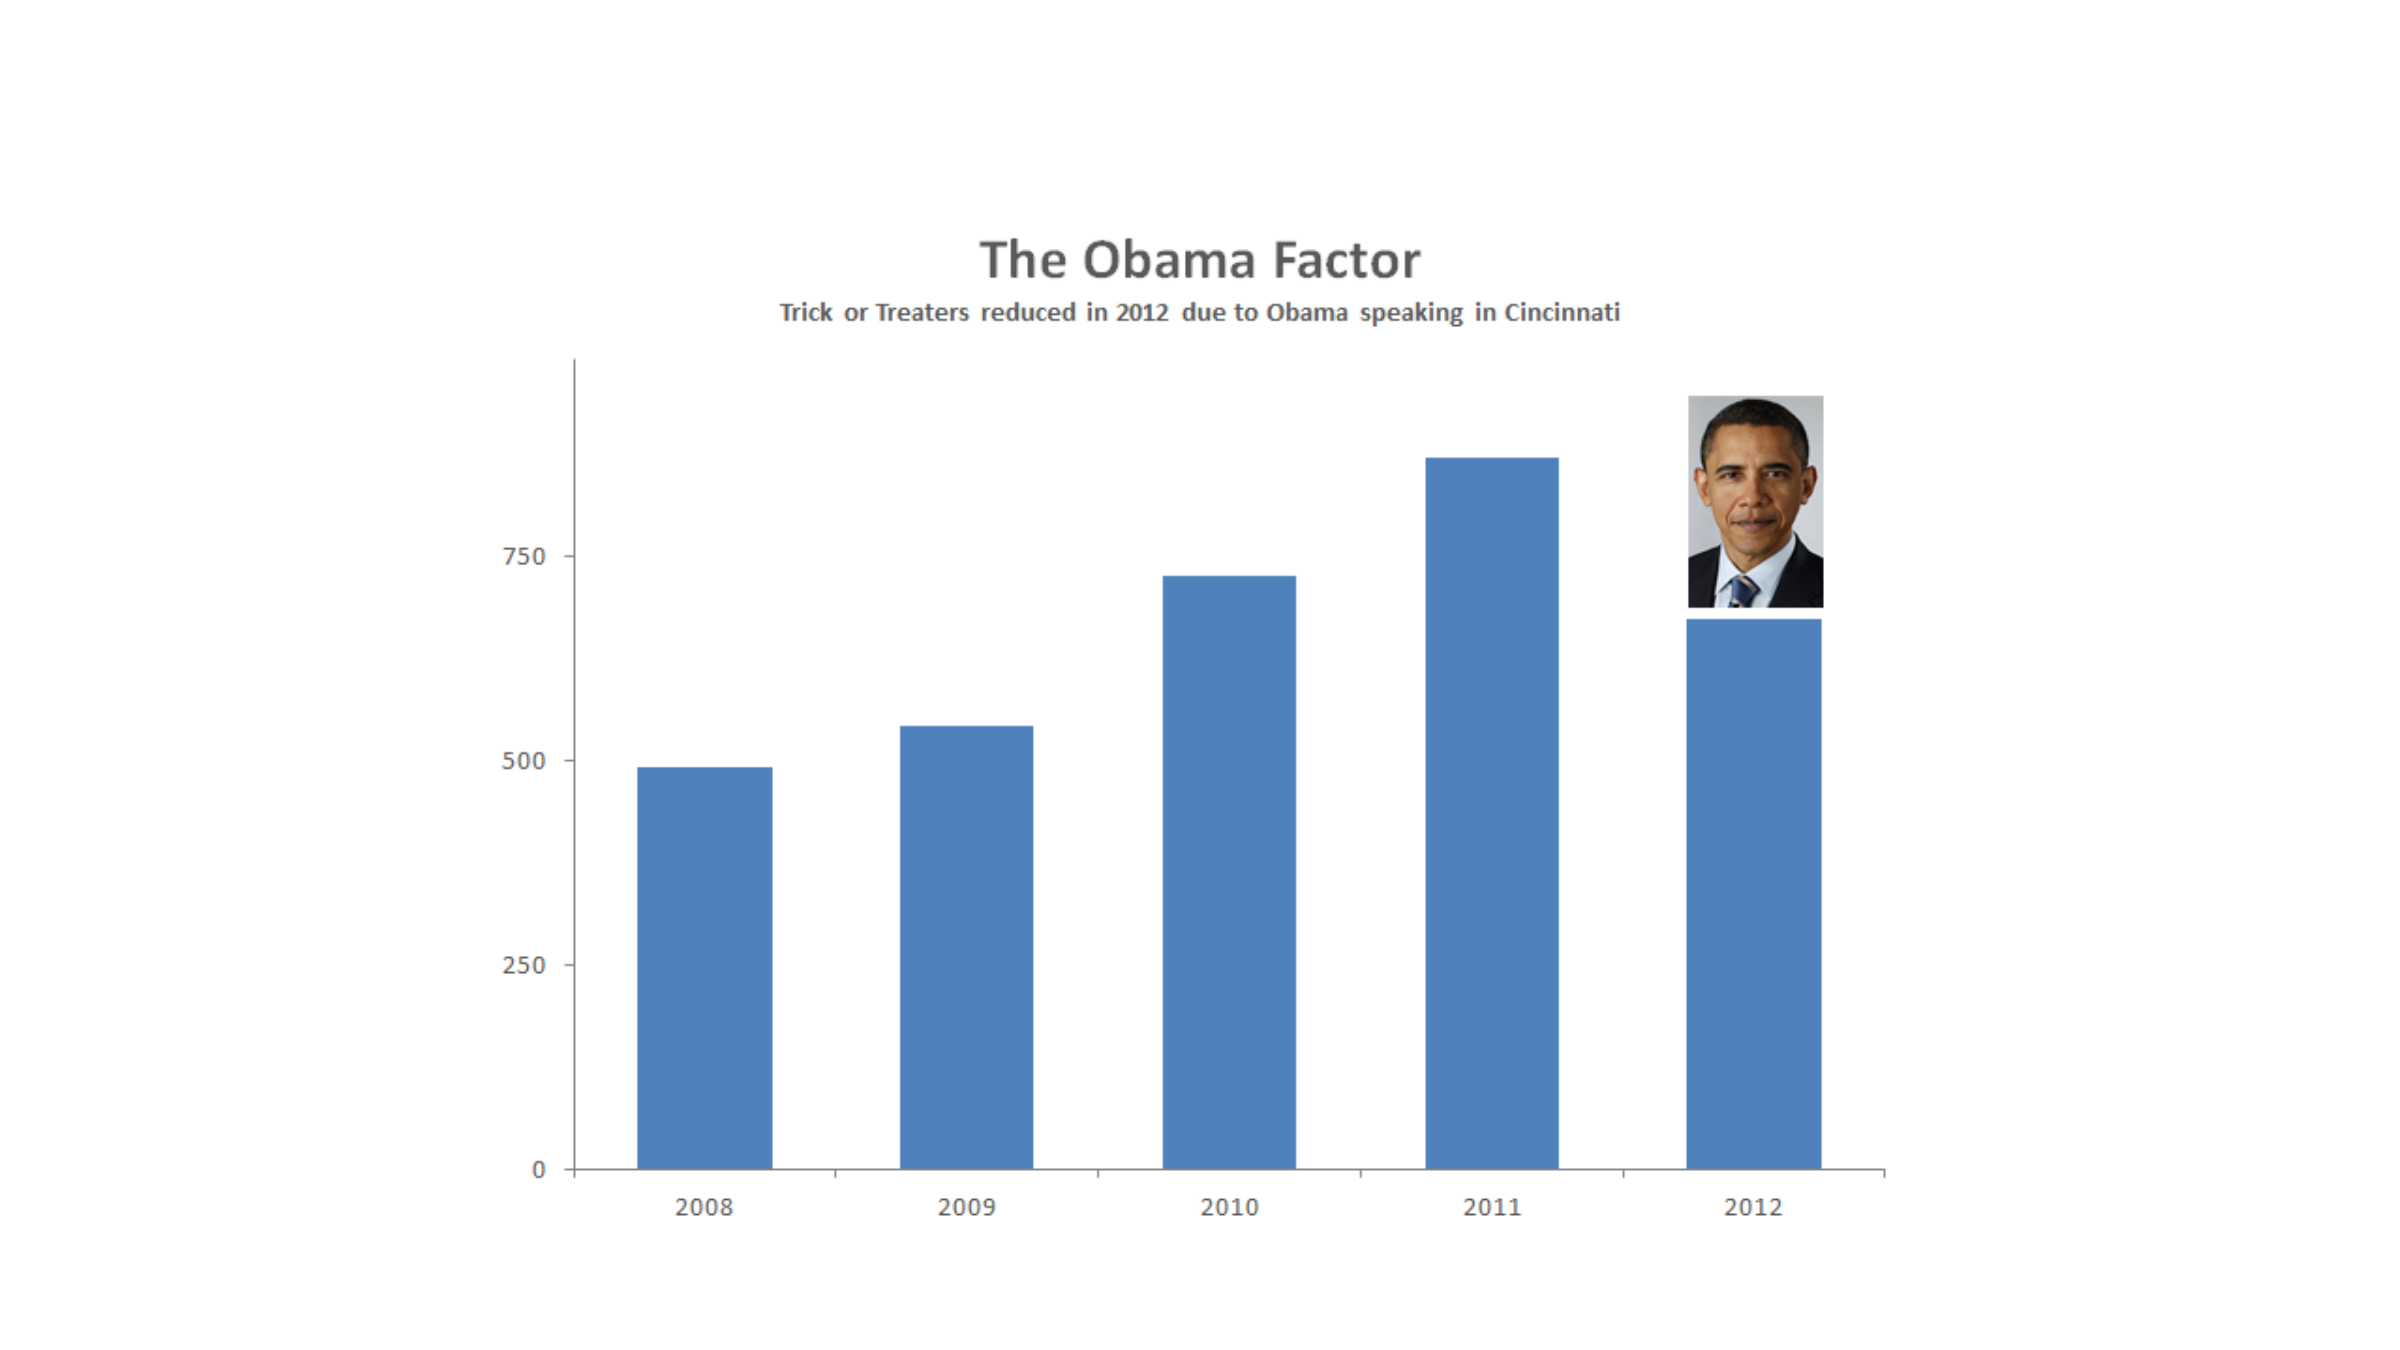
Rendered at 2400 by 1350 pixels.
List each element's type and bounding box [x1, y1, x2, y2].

picture [482, 204, 1899, 1230]
